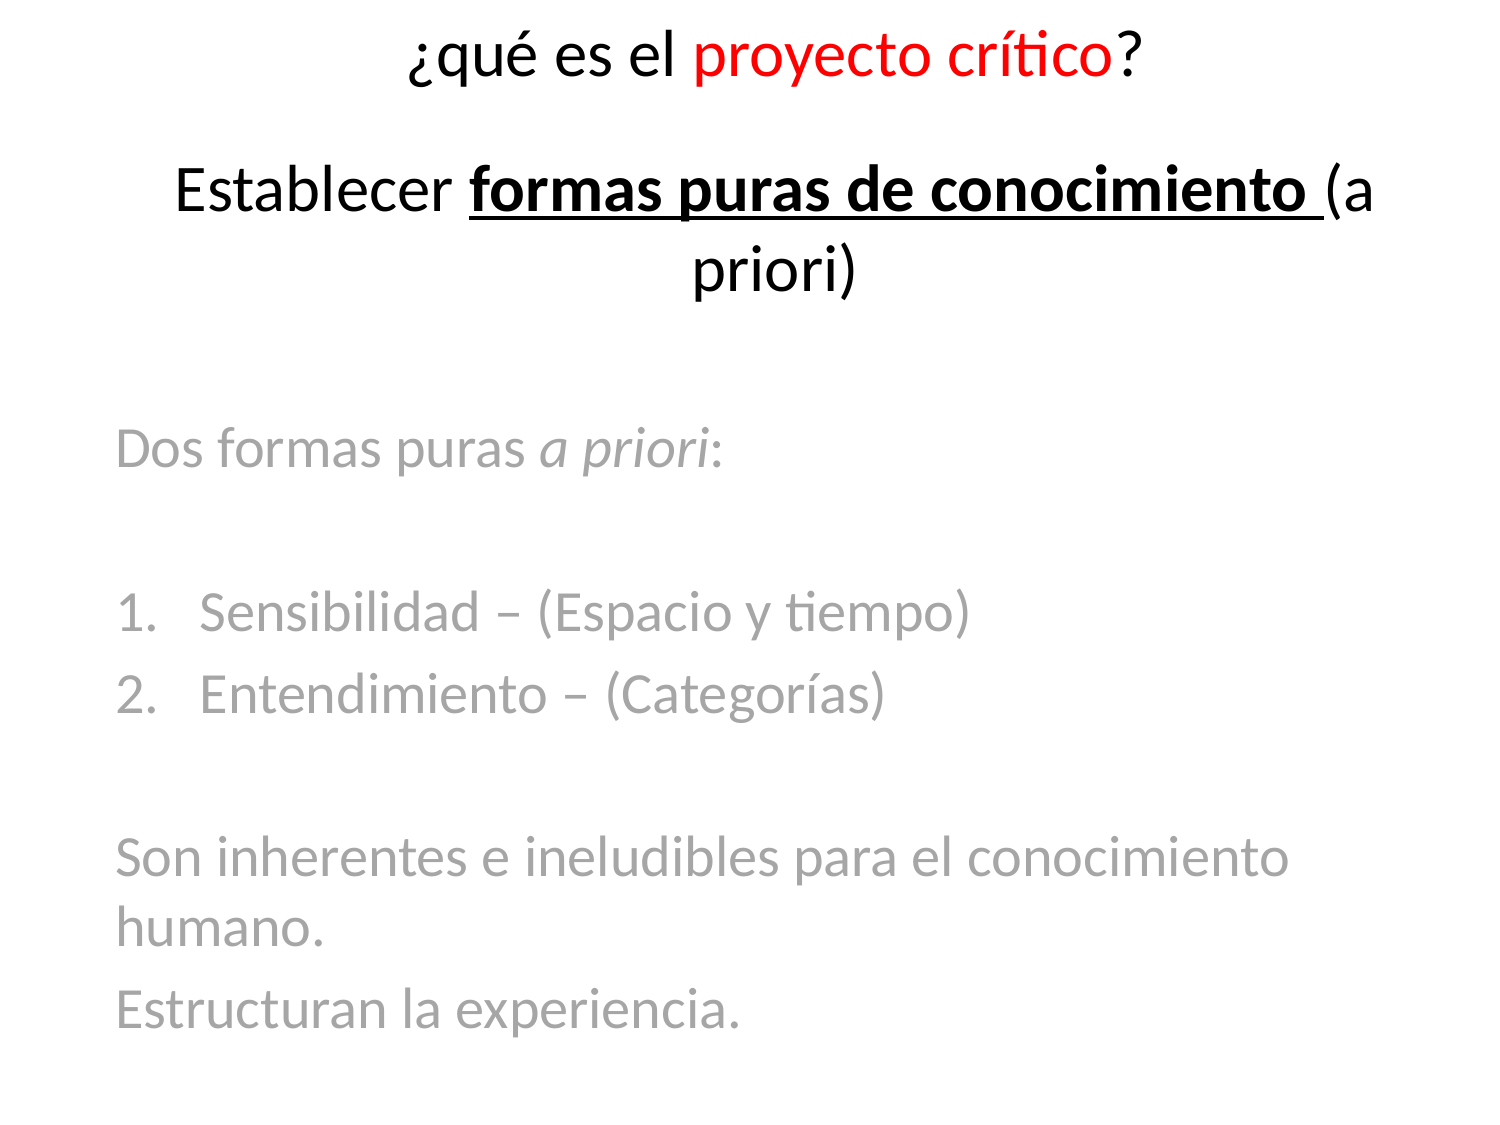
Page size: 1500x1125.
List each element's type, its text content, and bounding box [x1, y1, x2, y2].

list ¿qué es el proyecto crítico? [100, 2, 1451, 137]
text_box Establecer formas puras de conocimiento (a priori) Dos formas puras a priori: Sensibilidad – (Espacio y tiempo) Entendimiento – (Categorías) Son inherentes e ineludibles para el conocimiento humano. Estructuran la experiencia. [100, 137, 1451, 693]
